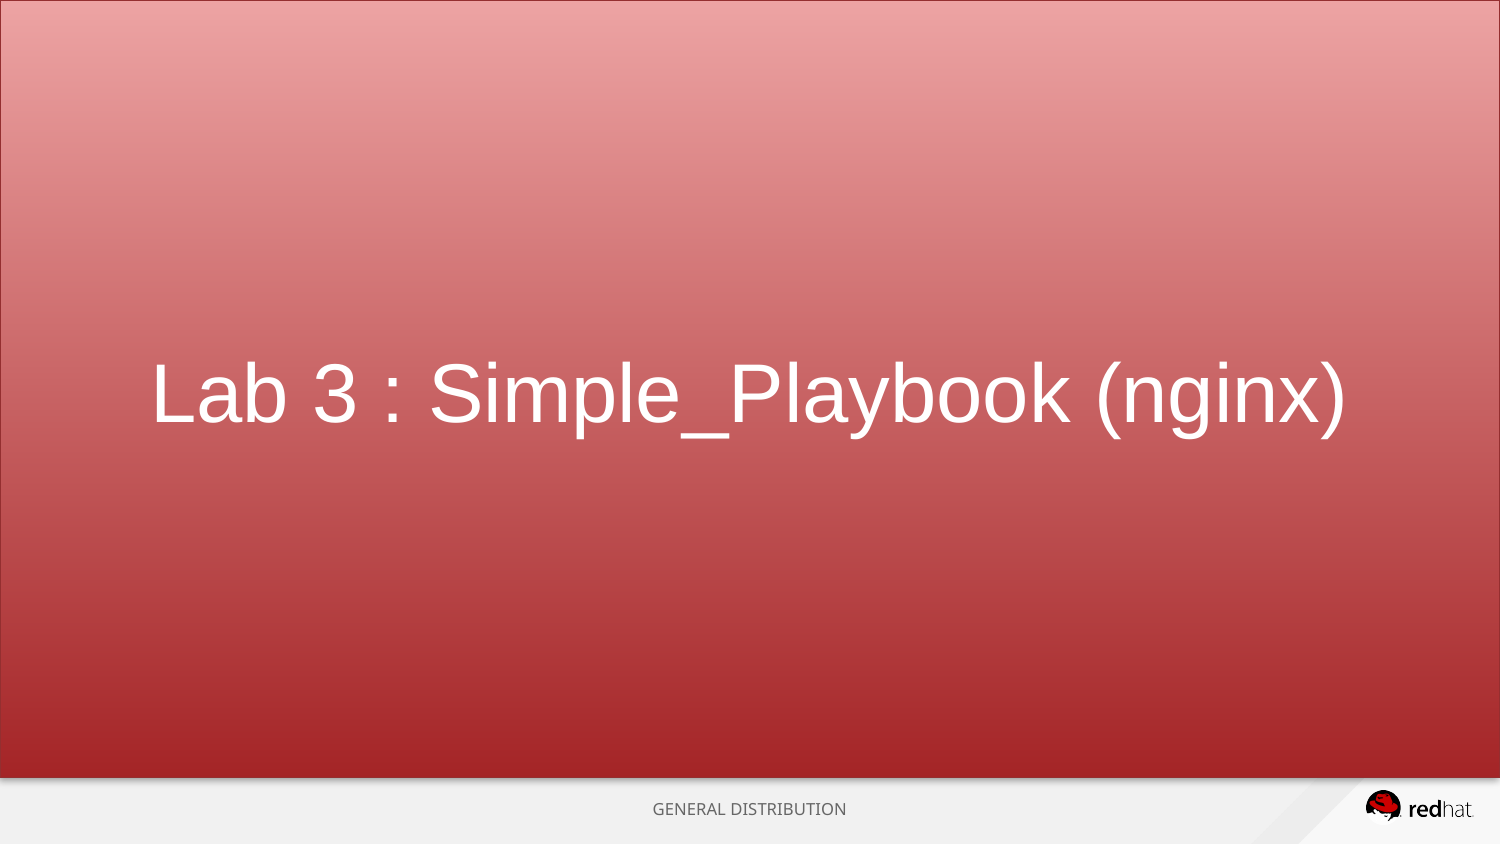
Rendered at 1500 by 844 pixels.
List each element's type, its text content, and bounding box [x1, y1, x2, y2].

picture [0, 778, 1500, 844]
text_box Lab 3 : Simple_Playbook (nginx) [0, 0, 1500, 778]
